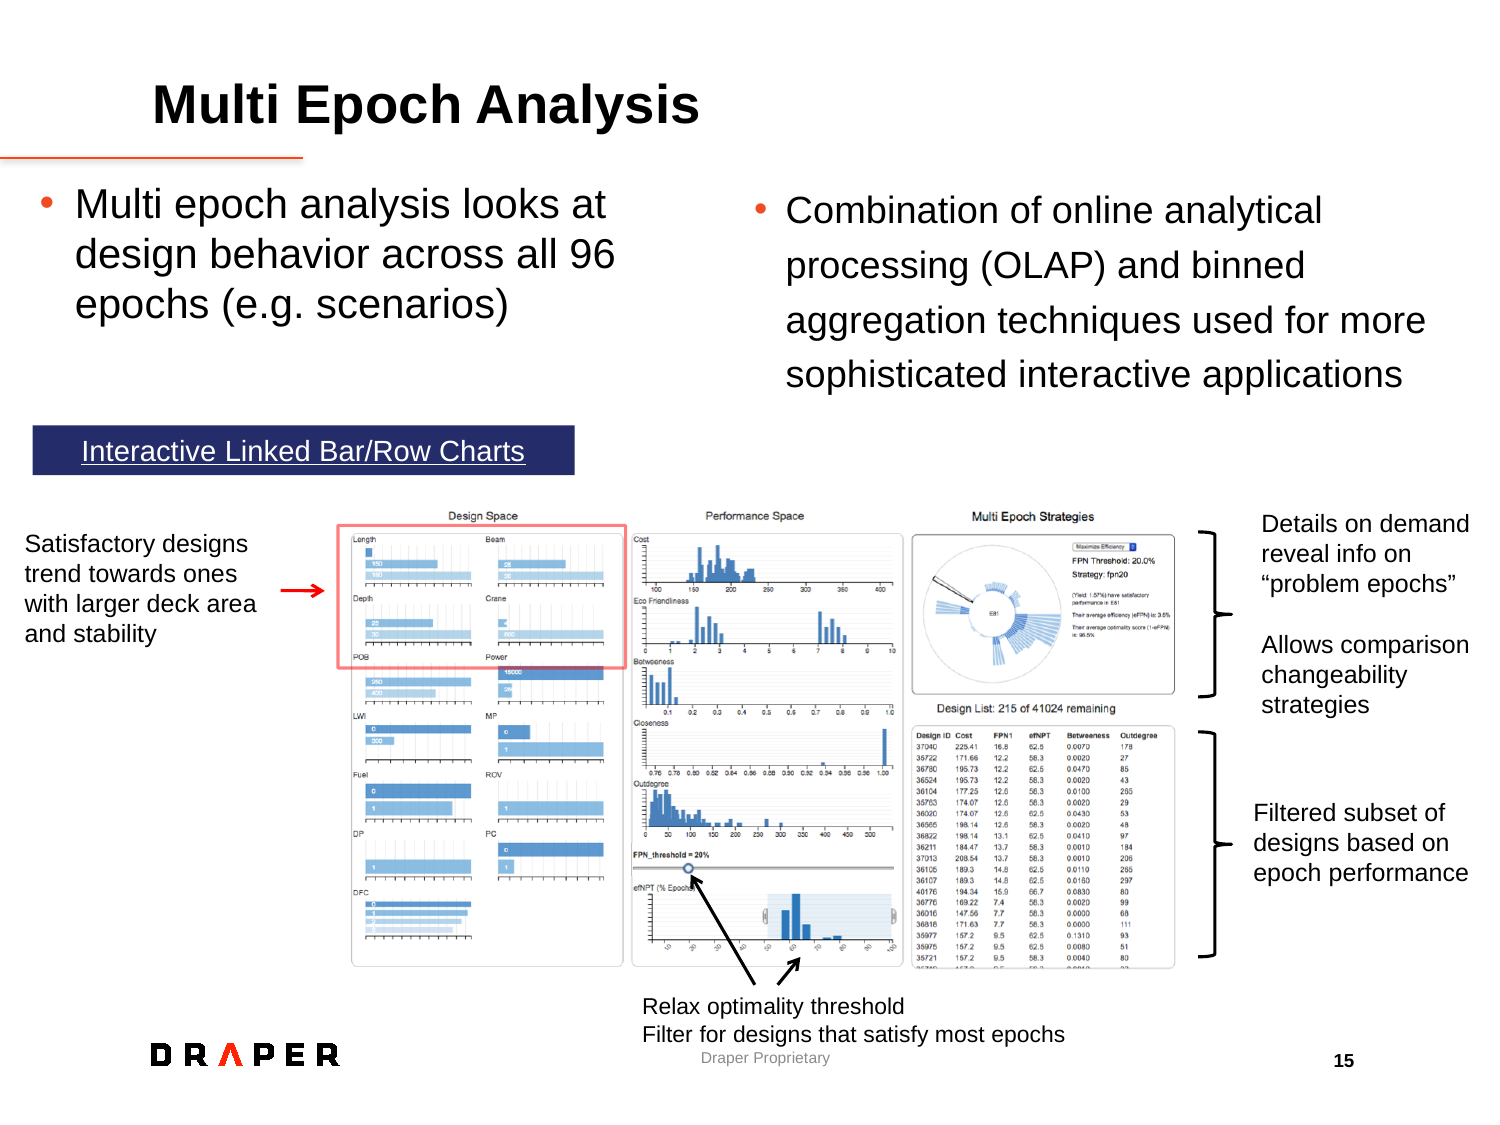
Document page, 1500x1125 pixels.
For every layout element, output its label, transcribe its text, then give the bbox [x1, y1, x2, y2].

text_box Interactive Linked Bar/Row Charts [32, 425, 575, 476]
text_box Satisfactory designs trend towards ones with larger deck area and stability [9, 520, 304, 655]
text_box Filtered subset of designs based on epoch performance [1238, 789, 1492, 894]
text_box Relax optimality threshold Filter for designs that satisfy most epochs [627, 985, 1114, 1055]
text_box Details on demand reveal info on “problem epochs” [1246, 500, 1500, 605]
text_box [1198, 531, 1232, 697]
text_box Combination of online analytical processing (OLAP) and binned aggregation techniques used for more sophisticated interactive applications [754, 169, 1460, 440]
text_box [774, 959, 804, 983]
picture [343, 500, 1184, 977]
text_box Allows comparison changeability strategies [1246, 621, 1500, 726]
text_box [667, 897, 779, 962]
title Multi Epoch Analysis [152, 7, 1427, 196]
text_box [1198, 731, 1232, 957]
slide_number 15 [1292, 1040, 1370, 1101]
list Multi epoch analysis looks at design behavior across all 96 epochs (e.g. scenarios) [39, 169, 745, 366]
footer Draper Proprietary [404, 1027, 1127, 1088]
